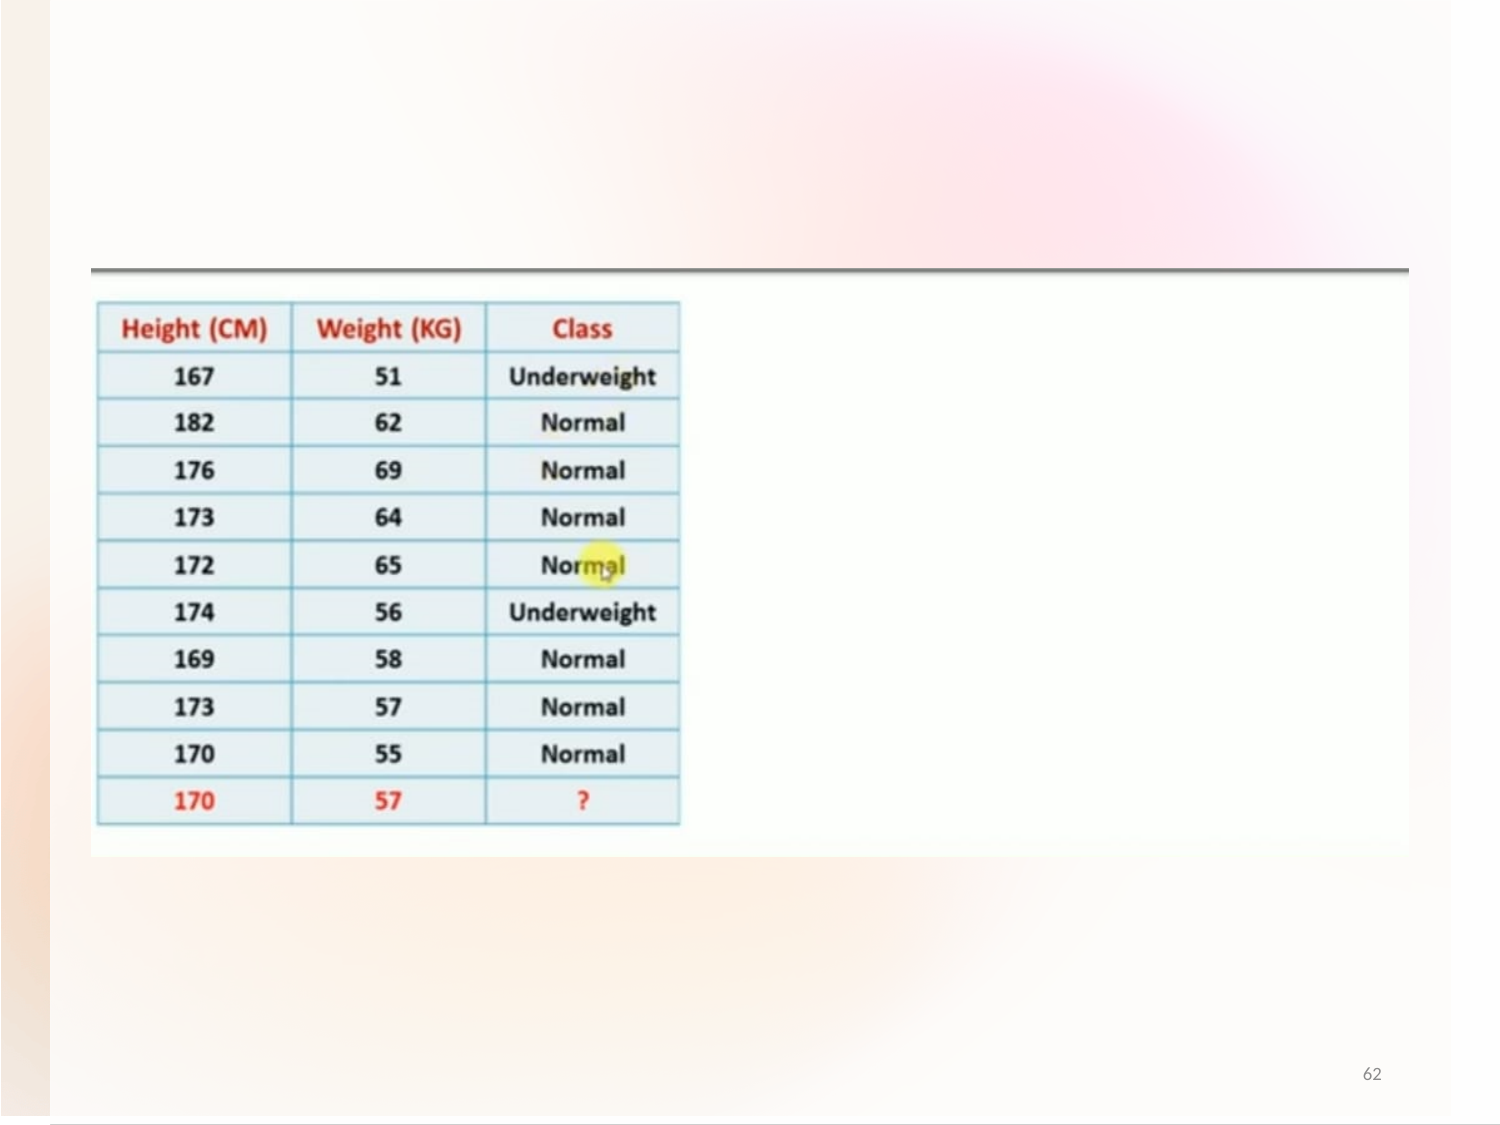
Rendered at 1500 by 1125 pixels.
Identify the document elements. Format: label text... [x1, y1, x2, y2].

picture [0, 0, 1500, 1125]
slide_number 62 [1059, 1042, 1397, 1103]
